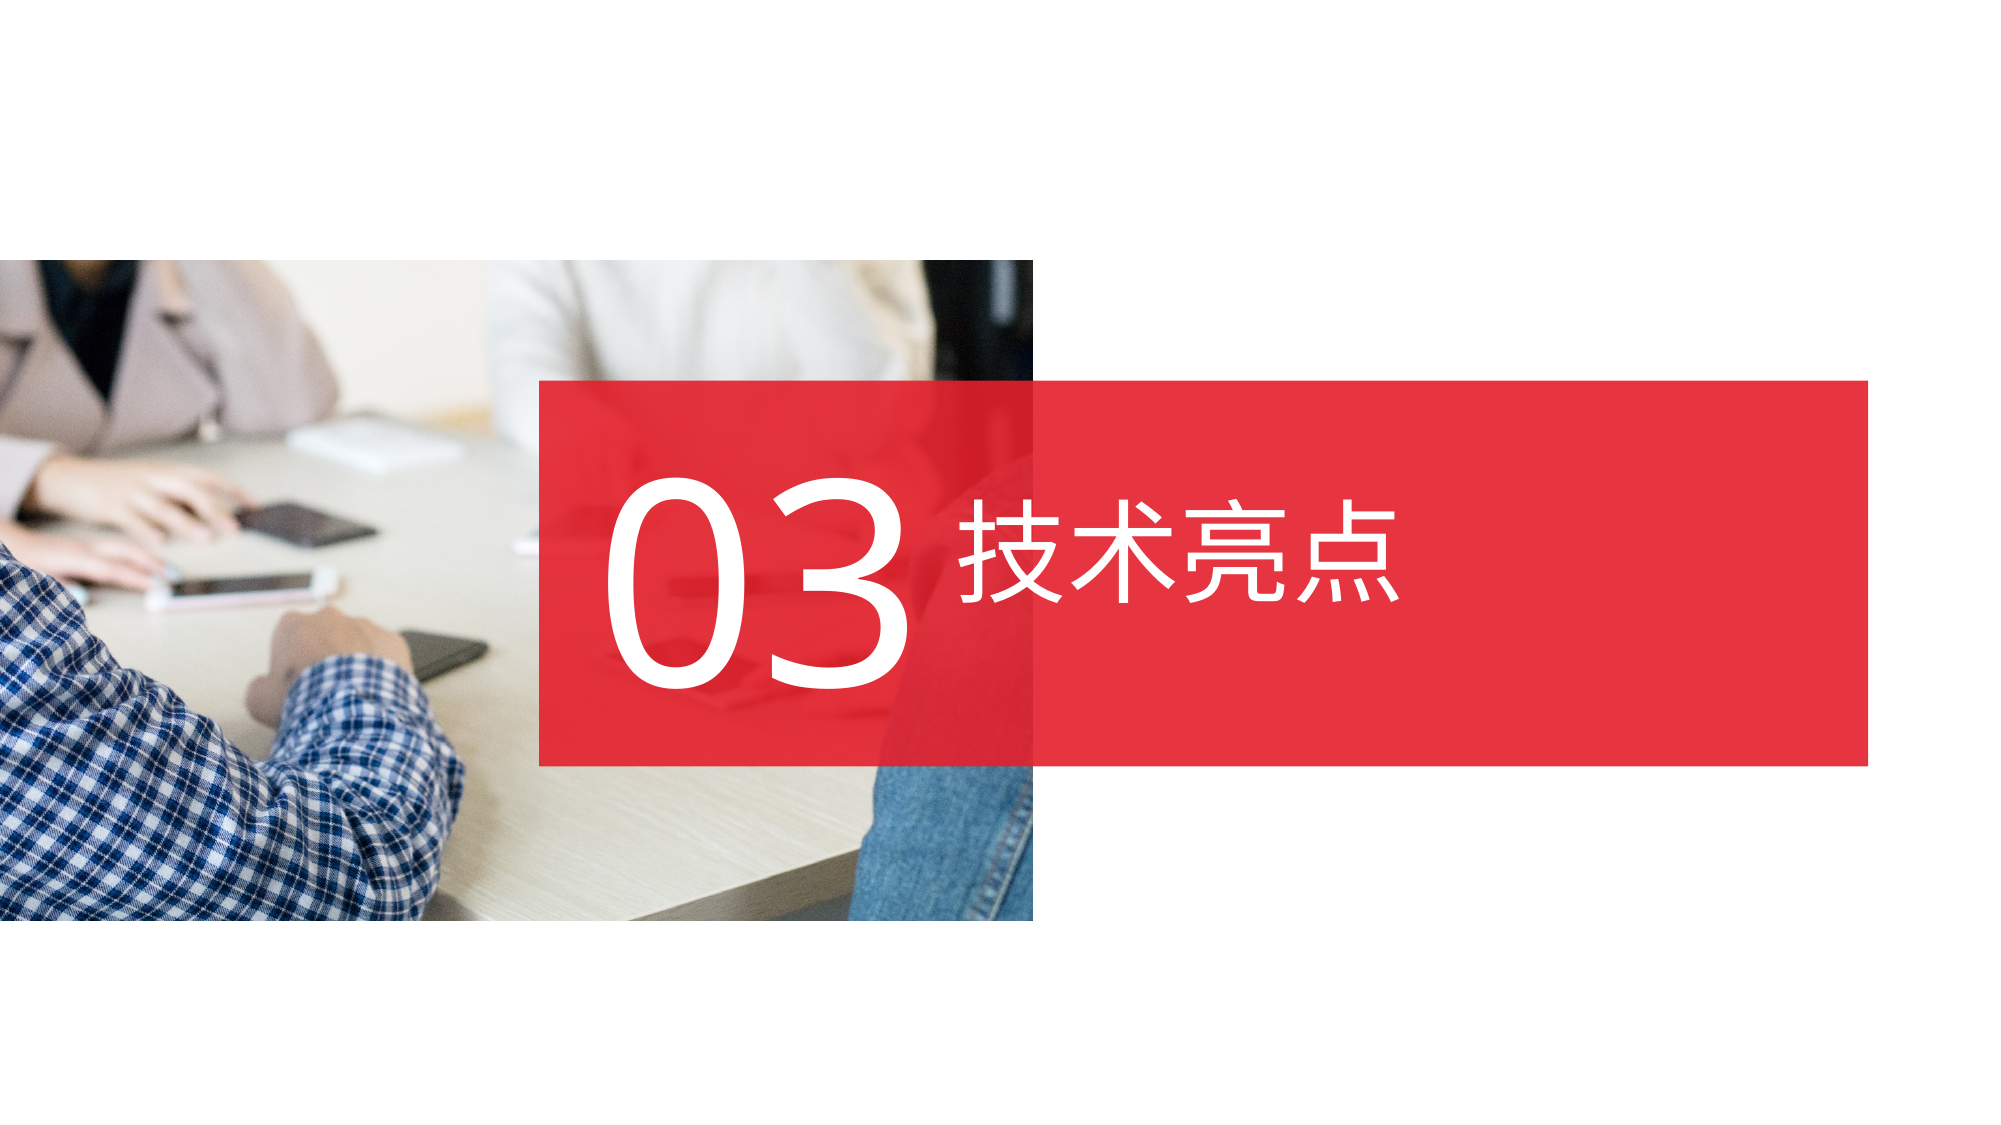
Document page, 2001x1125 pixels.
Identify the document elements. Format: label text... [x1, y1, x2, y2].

picture [0, 260, 1033, 921]
text_box [1033, 380, 1869, 768]
text_box 技术亮点 [1033, 474, 1716, 625]
